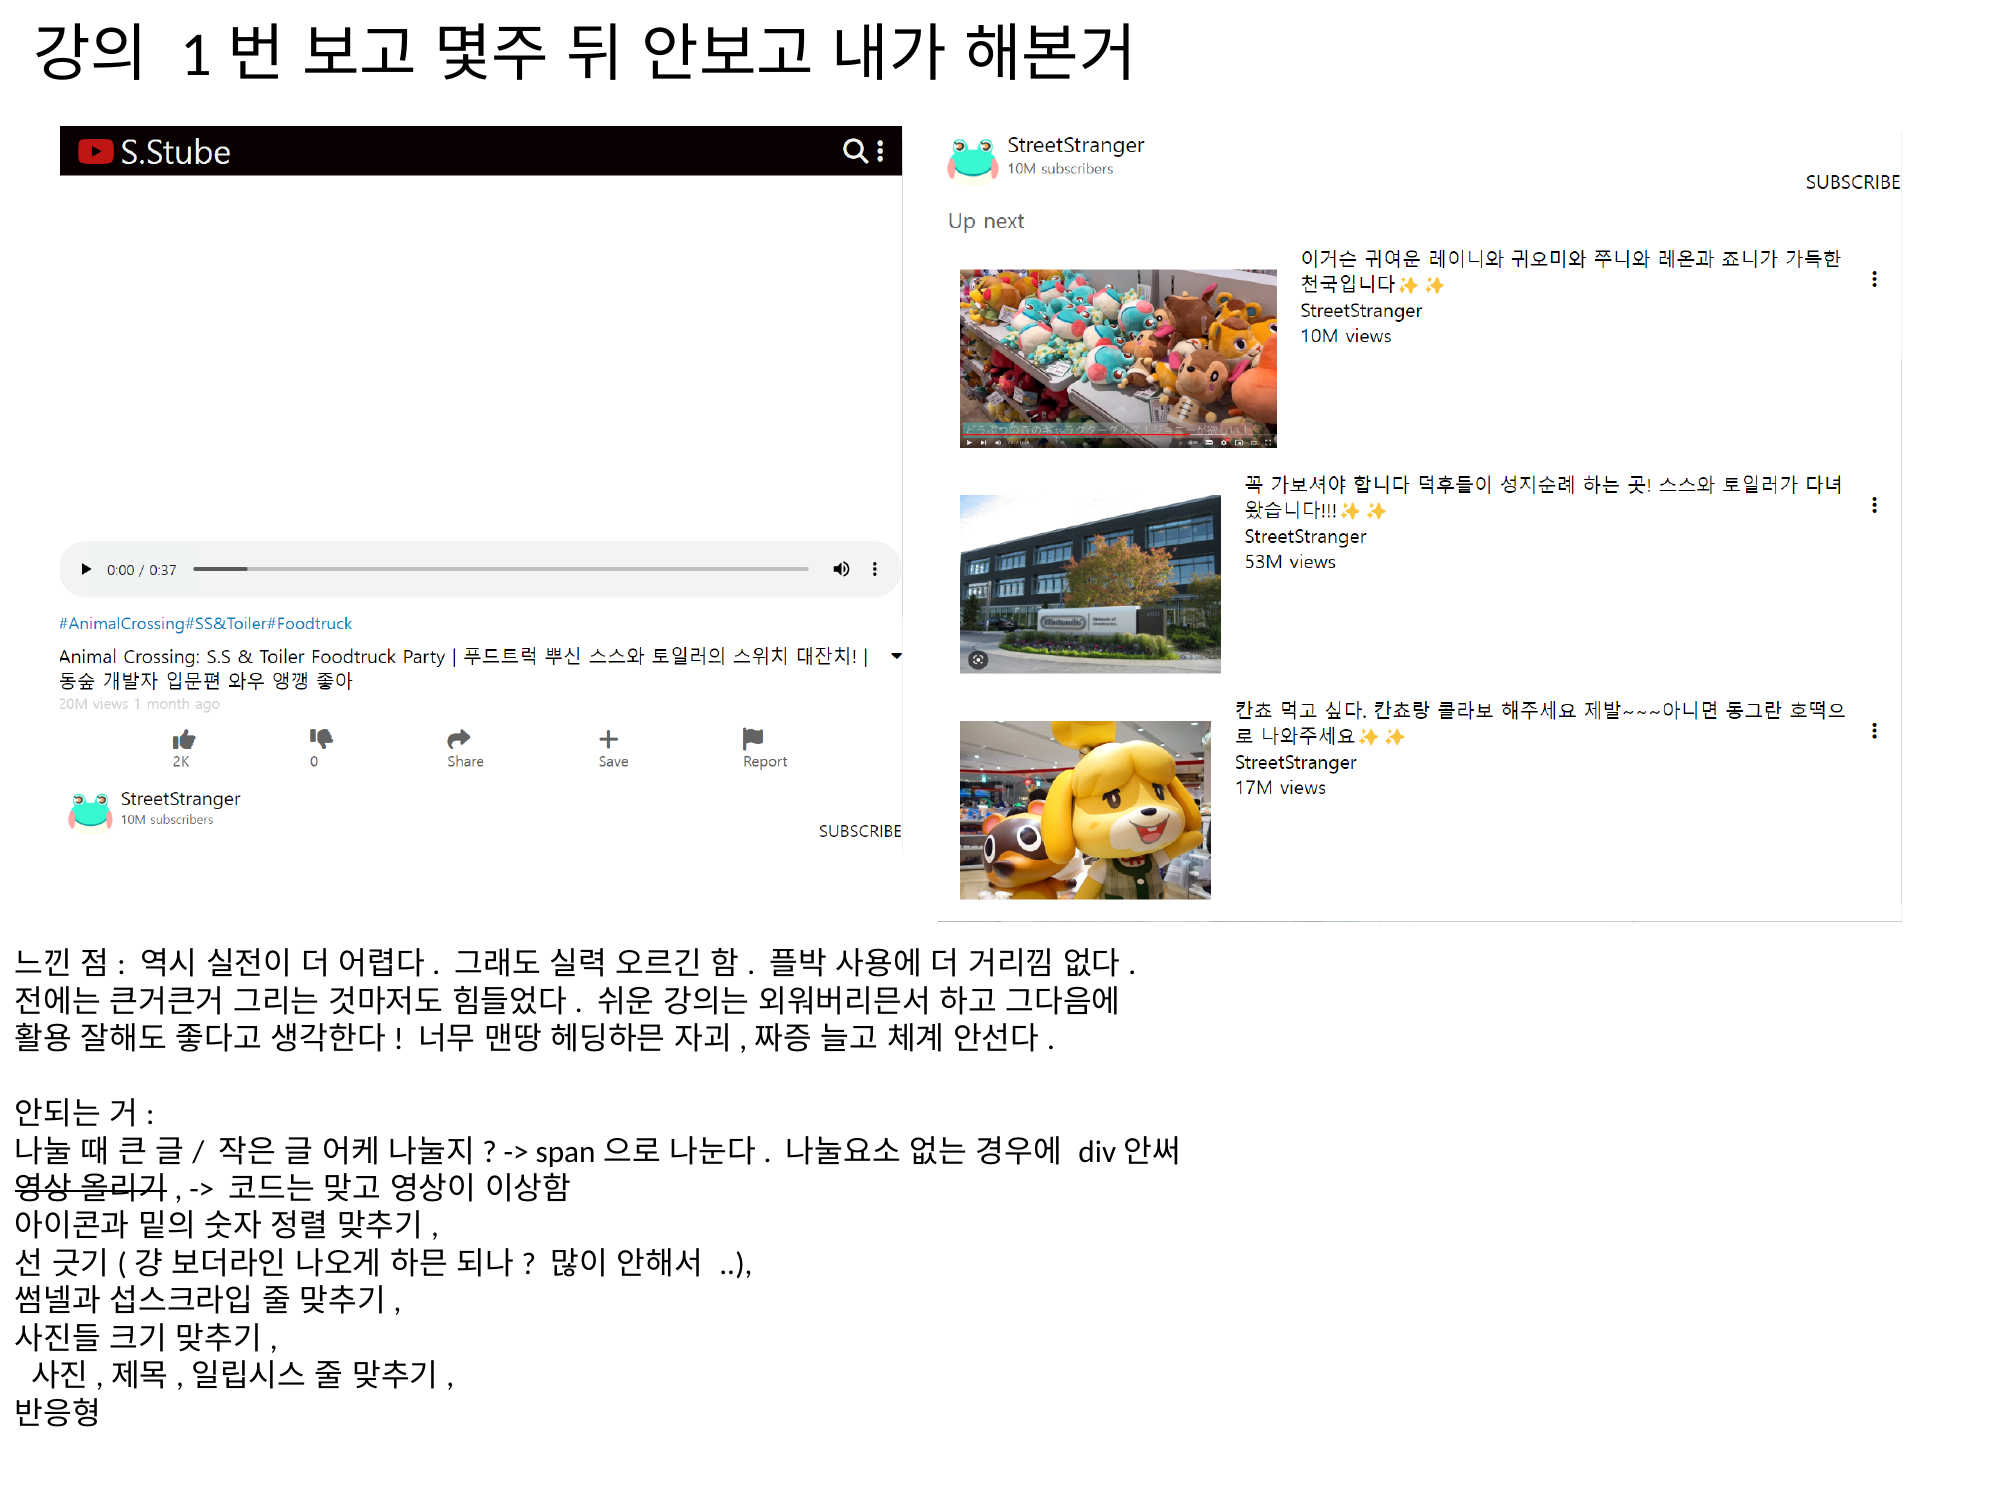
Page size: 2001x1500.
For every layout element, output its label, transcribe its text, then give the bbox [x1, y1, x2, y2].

picture [938, 132, 1902, 922]
text_box 강의 1번 보고 몇주 뒤 안보고 내가 해본거 [18, 5, 1311, 96]
picture [60, 126, 903, 854]
text_box 느낀 점: 역시 실전이 더 어렵다. 그래도 실력 오르긴 함. 플박 사용에 더 거리낌 없다. 전에는 큰거큰거 그리는 것마저도 힘들었다. 쉬운 강의는 외워버리믄서 하고 그다음에 활용 잘해도 좋다고 생각한다! 너무 맨땅 헤딩하믄 자괴,짜증 늘고 체계 안선다. 안되는 거: 나눌 때 큰 글/ 작은 글 어케 나눌지? -> span으로 나눈다. 나눌요소 없는 경우에 div안써 영상 올리기, -> 코드는 맞고 영상이 이상함 아이콘과 밑의 숫자 정렬 맞추기, 선 긋기(걍 보더라인 나오게 하믄 되나? 많이 안해서 ..), 썸넬과 섭스크라입 줄 맞추기, 사진들 크기 맞추기, 사진,제목,일립시스 줄 맞추기, 반응형 [0, 936, 1293, 1438]
